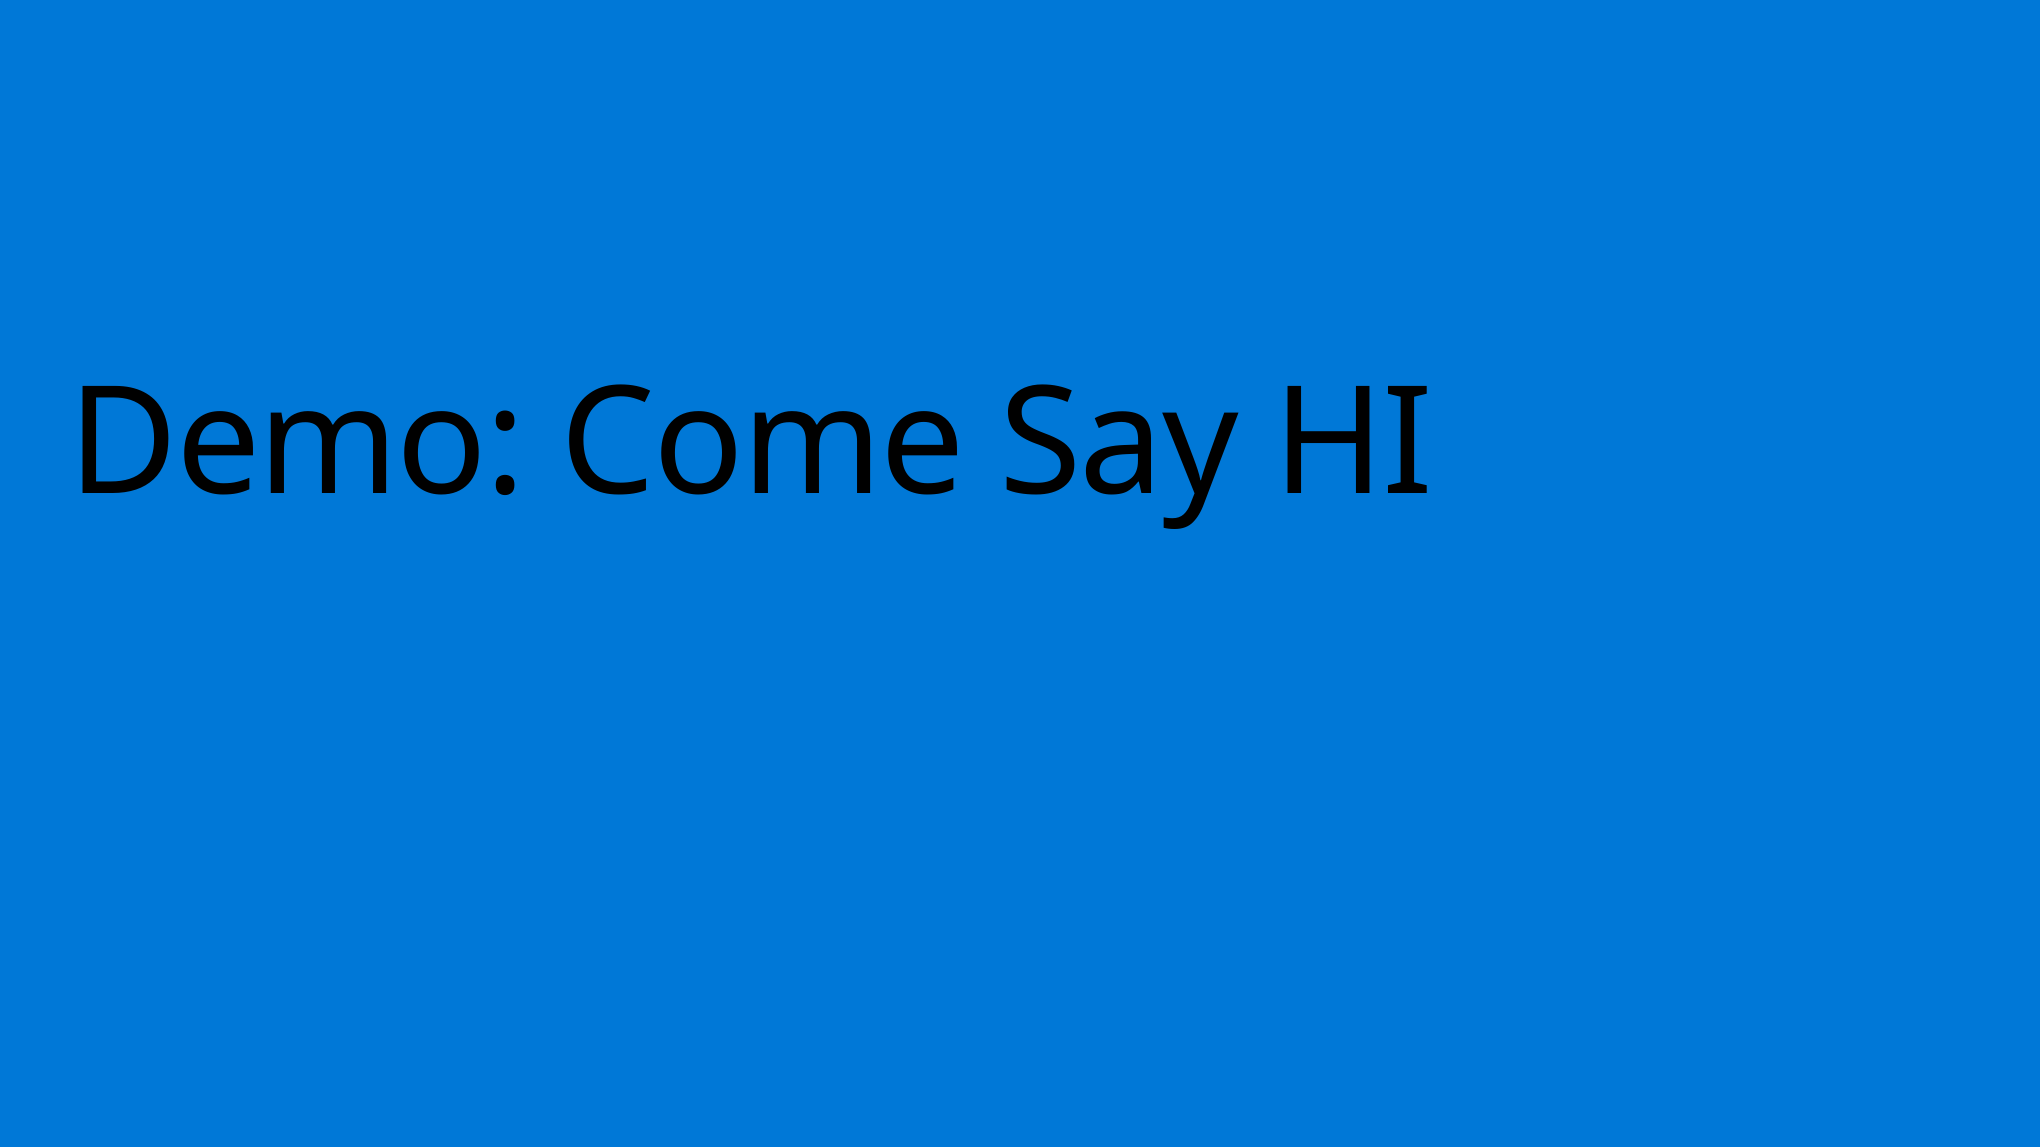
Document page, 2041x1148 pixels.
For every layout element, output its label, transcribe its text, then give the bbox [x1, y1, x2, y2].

title Demo: Come Say HI [45, 348, 1695, 543]
